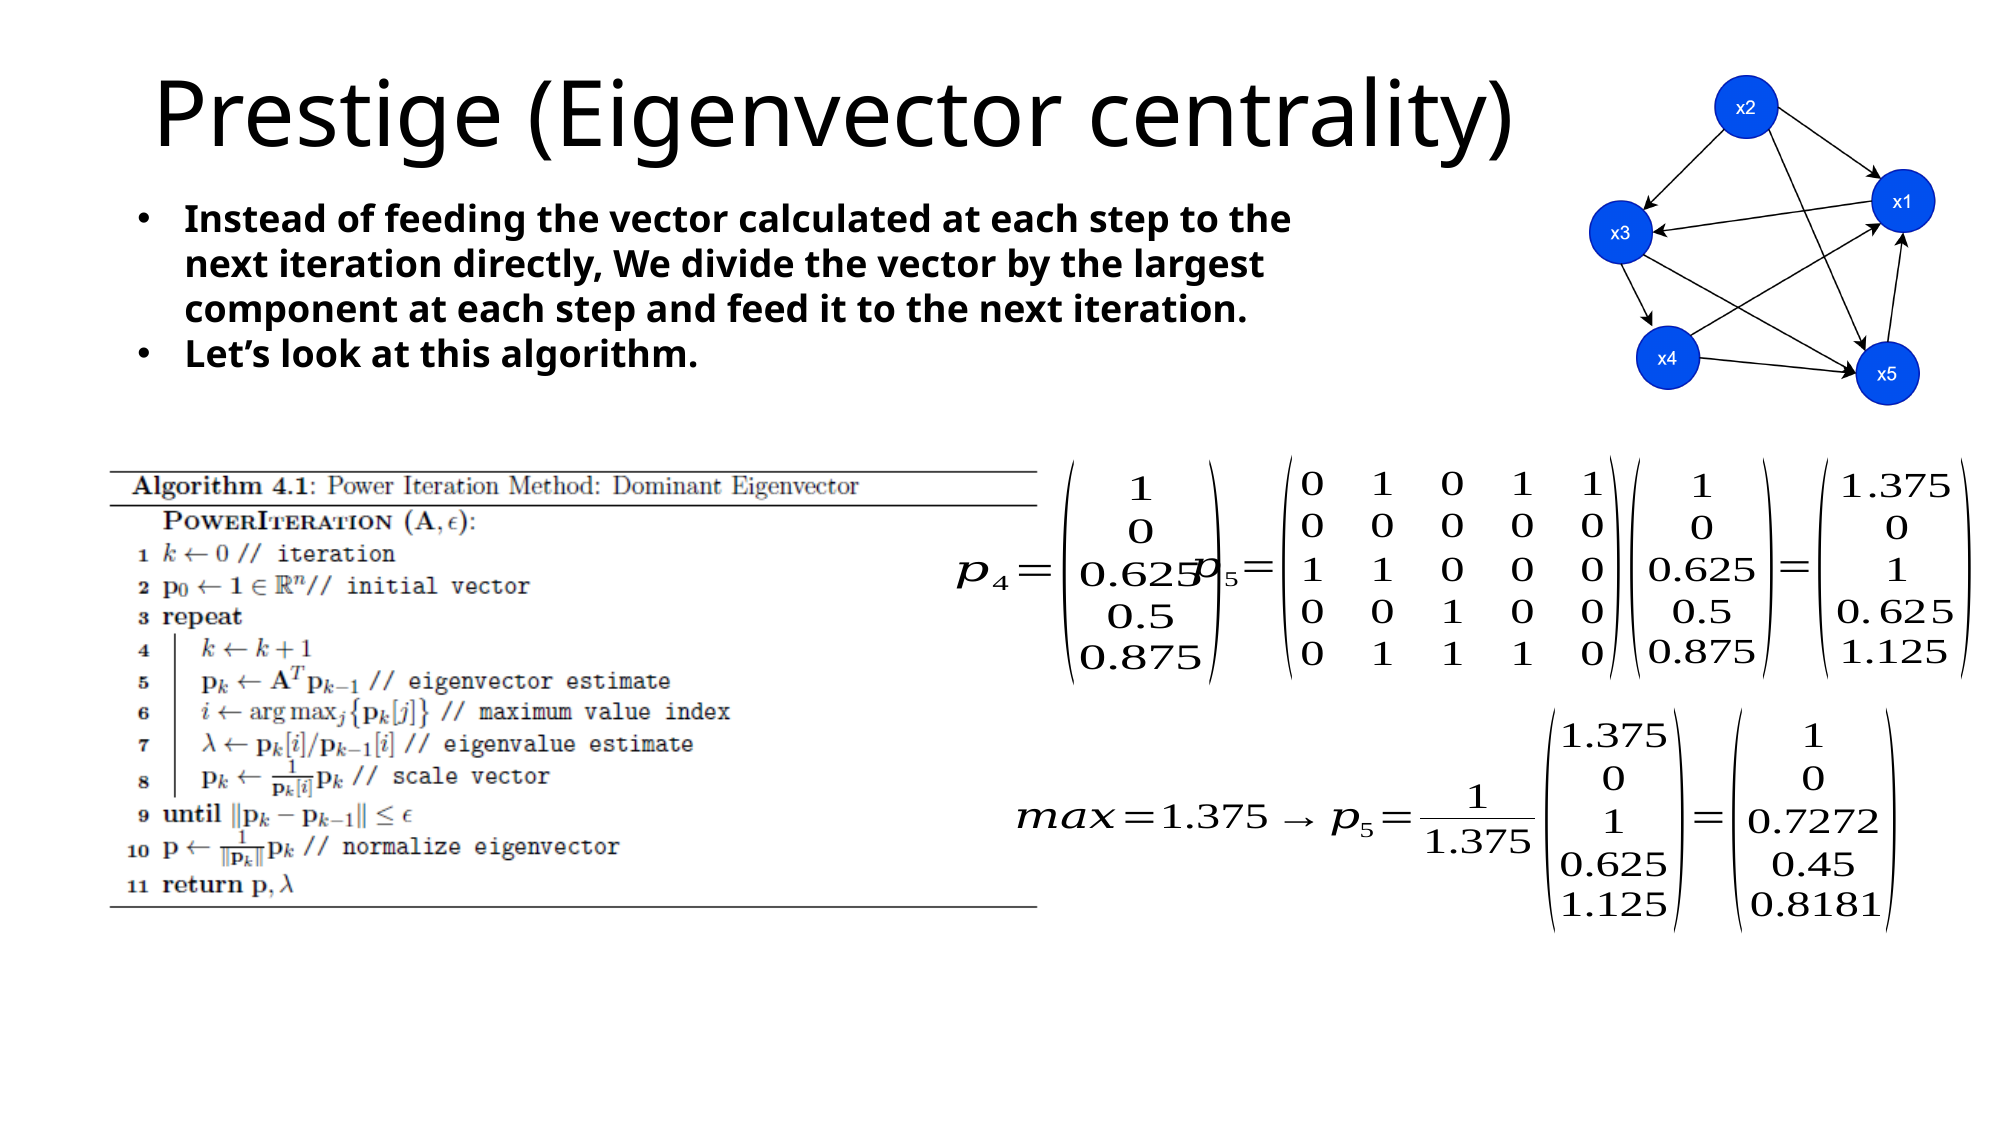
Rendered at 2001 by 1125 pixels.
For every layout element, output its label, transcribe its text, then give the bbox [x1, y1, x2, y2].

picture [77, 452, 1068, 931]
text_box Prestige (Eigenvector centrality) [137, 59, 1573, 278]
text_box Instead of feeding the vector calculated at each step to the next iteration directly, We divide the vector by the largest component at each step and feed it to the next iteration. Let’s look at this algorithm. [137, 194, 1329, 375]
picture [1573, 59, 1951, 422]
